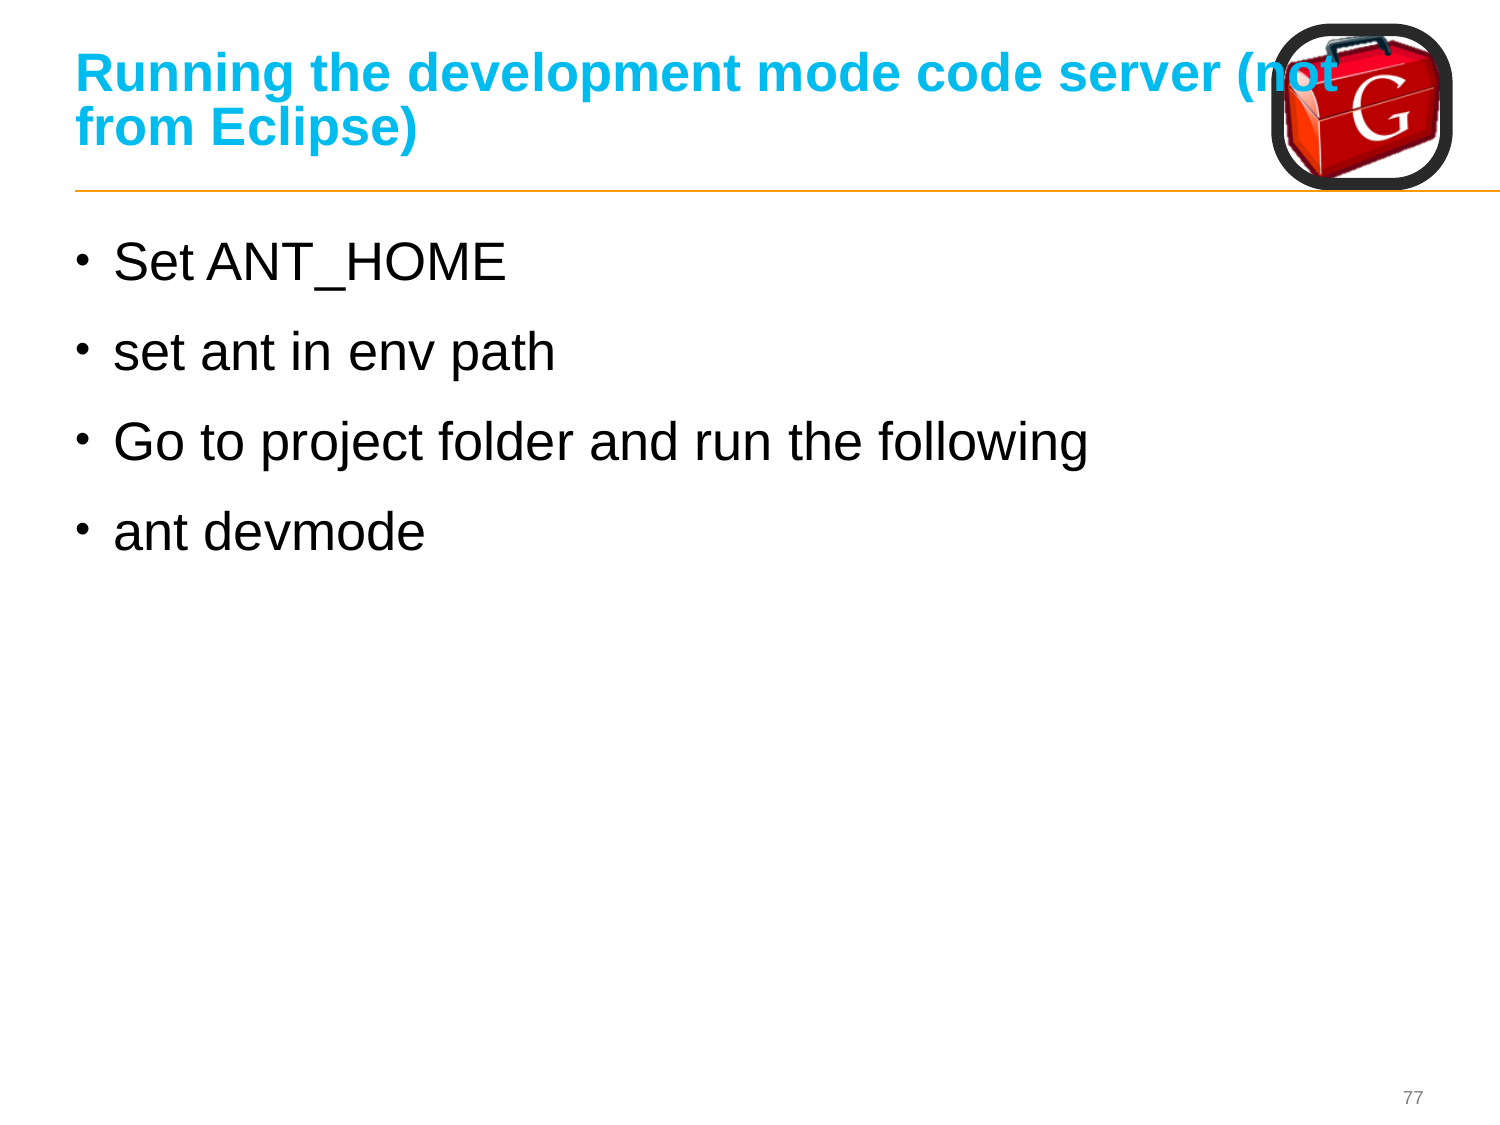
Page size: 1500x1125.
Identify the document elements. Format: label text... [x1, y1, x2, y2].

title Running the development mode code server (not from Eclipse) [75, 27, 1422, 157]
picture [1293, 47, 1440, 177]
list Set ANT_HOME set ant in env path Go to project folder and run the following ant devmode [75, 226, 1425, 1046]
